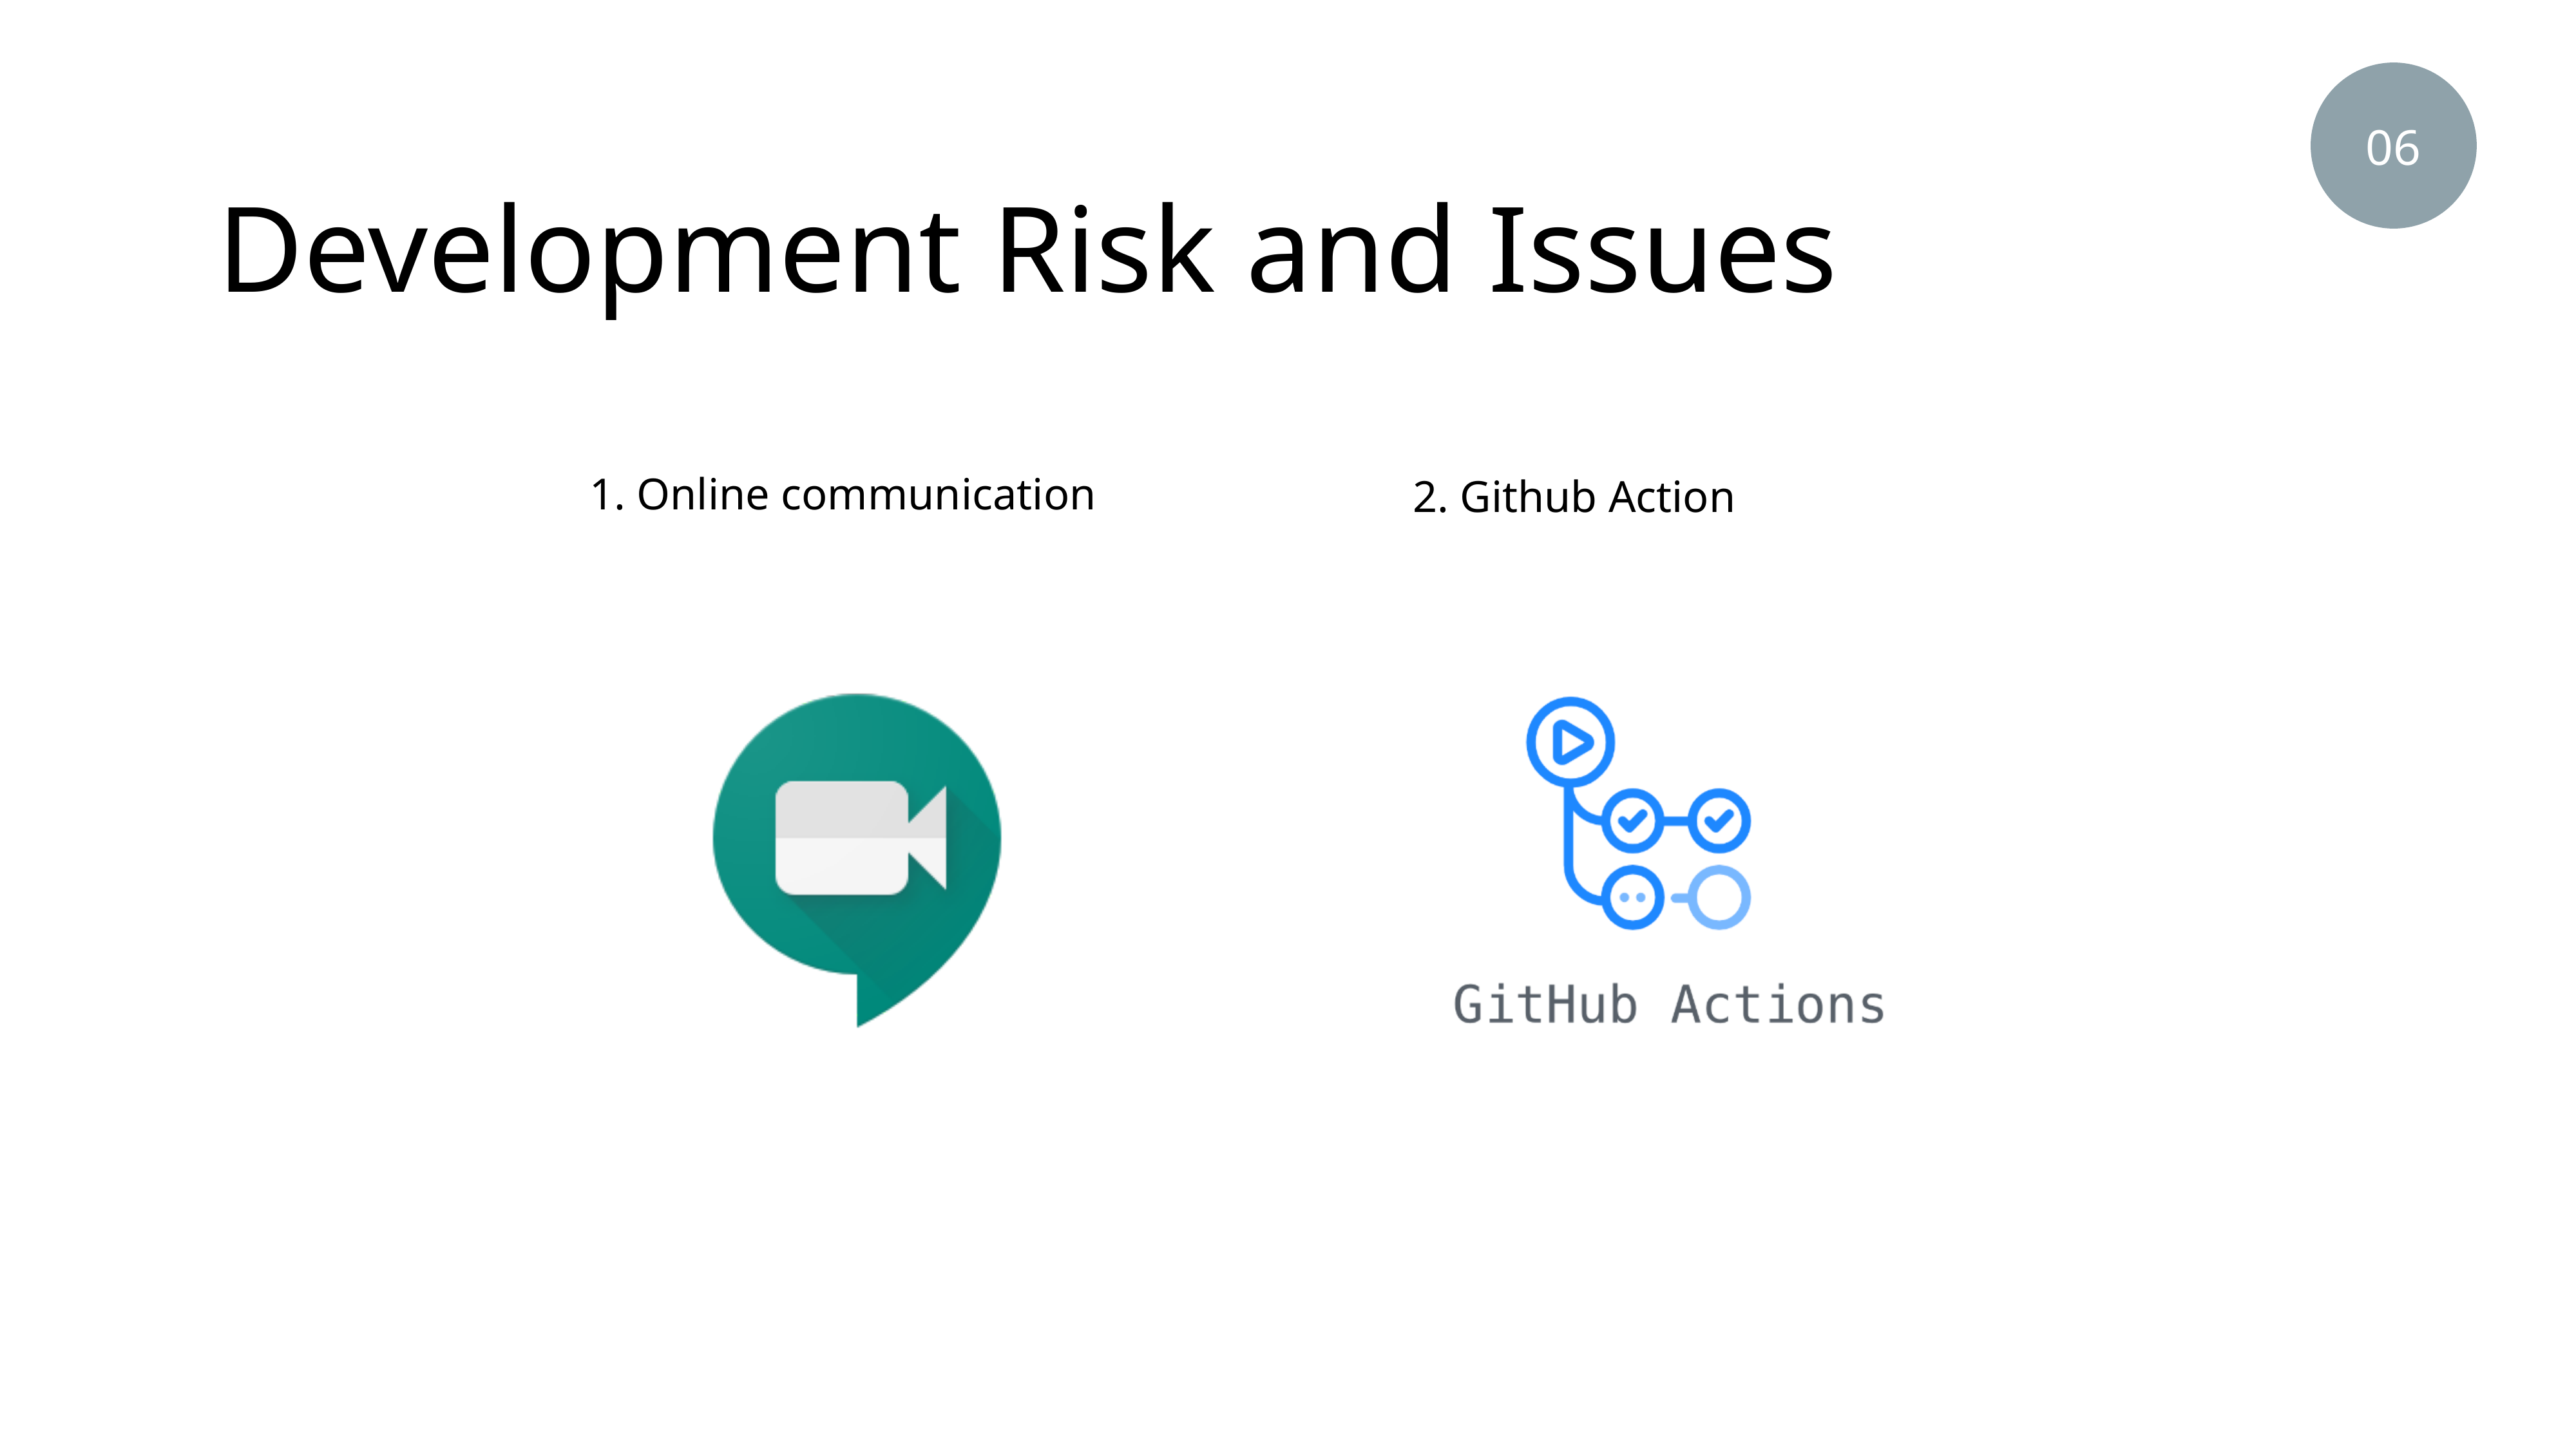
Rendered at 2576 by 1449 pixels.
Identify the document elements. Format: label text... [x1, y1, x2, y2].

text_box 1. Online communication [580, 436, 1225, 523]
text_box Development Risk and Issues [208, 169, 2012, 321]
text_box 2. Github Action [1403, 439, 1925, 526]
text_box 06 [2310, 62, 2477, 229]
picture [1440, 679, 1909, 1043]
picture [675, 679, 1040, 1043]
